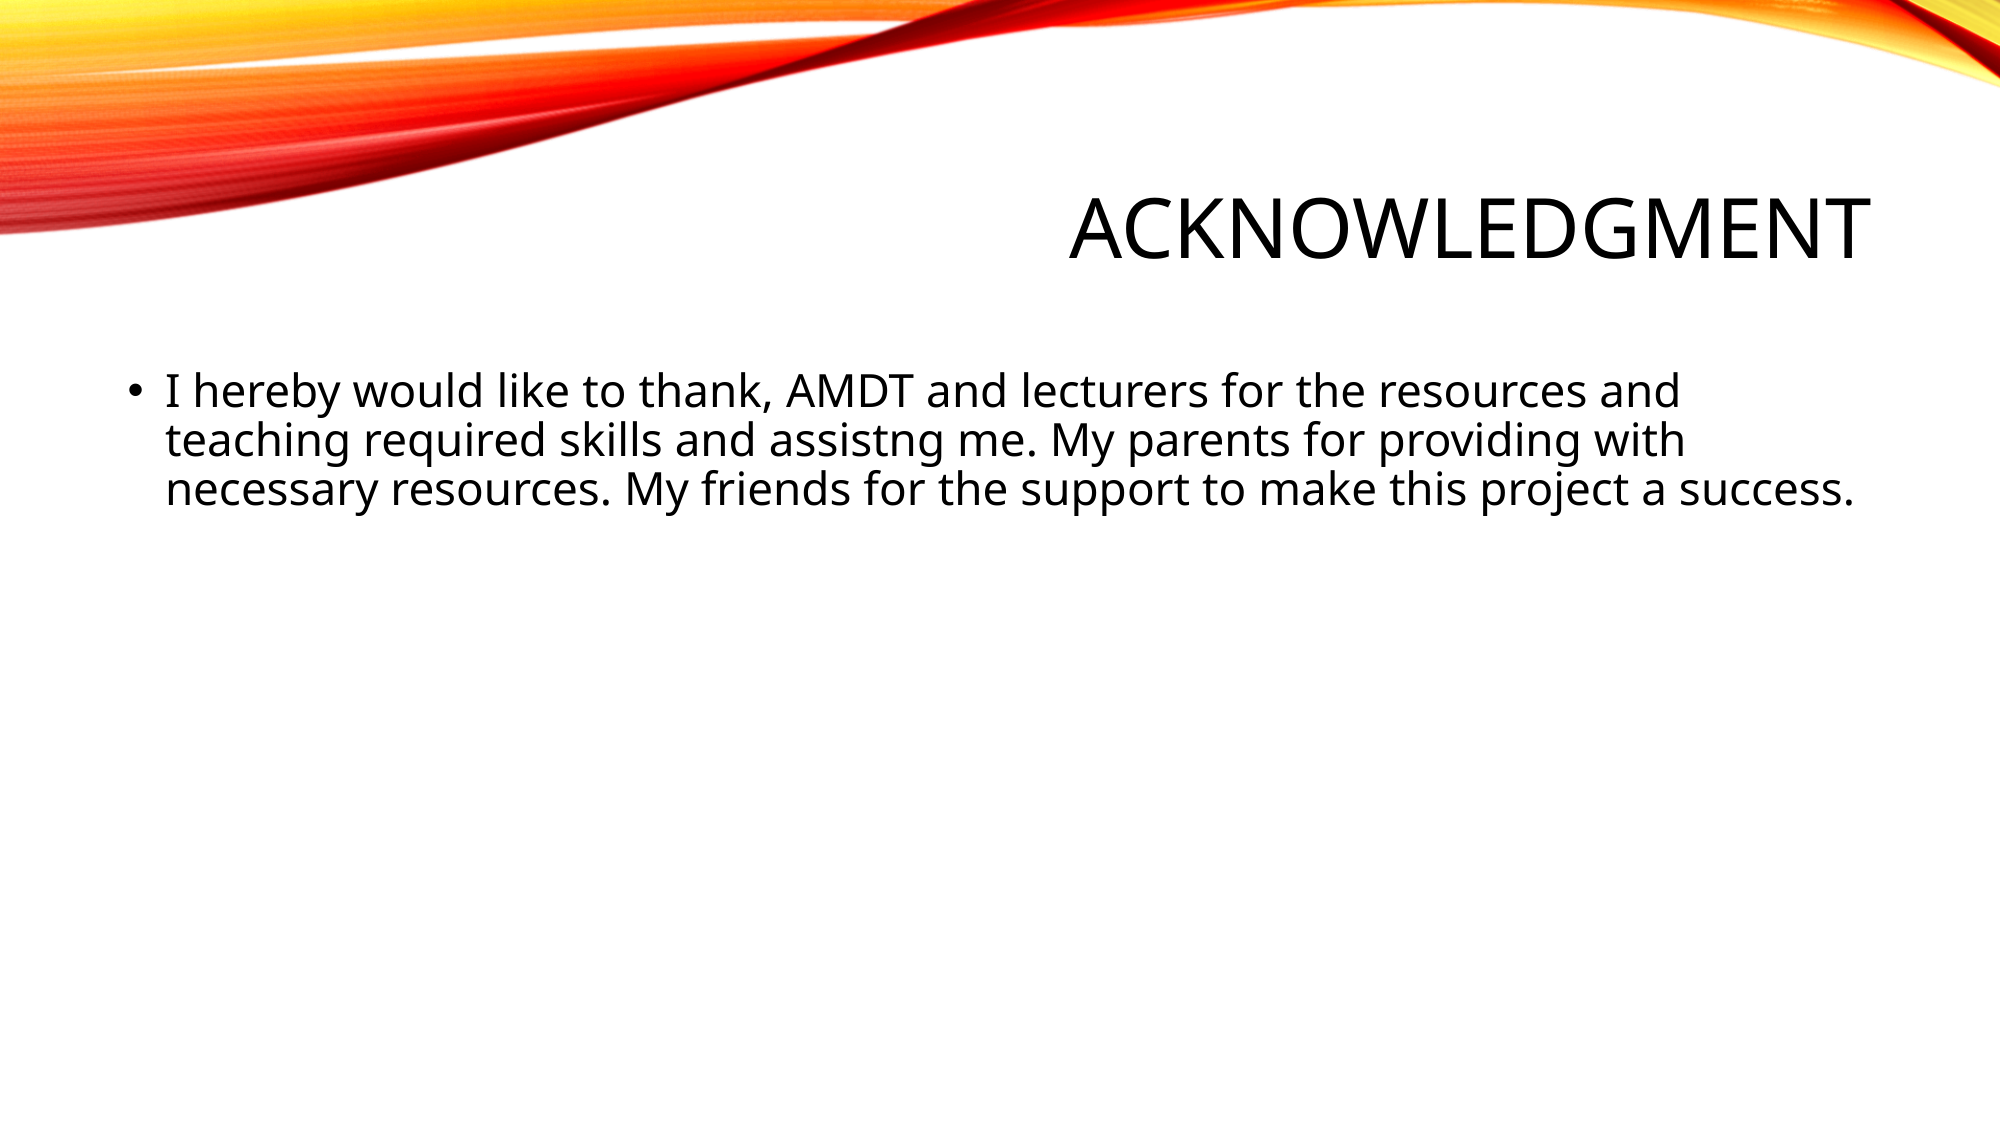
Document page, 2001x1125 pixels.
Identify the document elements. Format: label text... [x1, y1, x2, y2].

title Acknowledgment [474, 125, 1888, 338]
picture [0, 0, 2000, 237]
list I hereby would like to thank, AMDT and lecturers for the resources and teaching required skills and assistng me. My parents for providing with necessary resources. My friends for the support to make this project a success. [112, 360, 1888, 1021]
